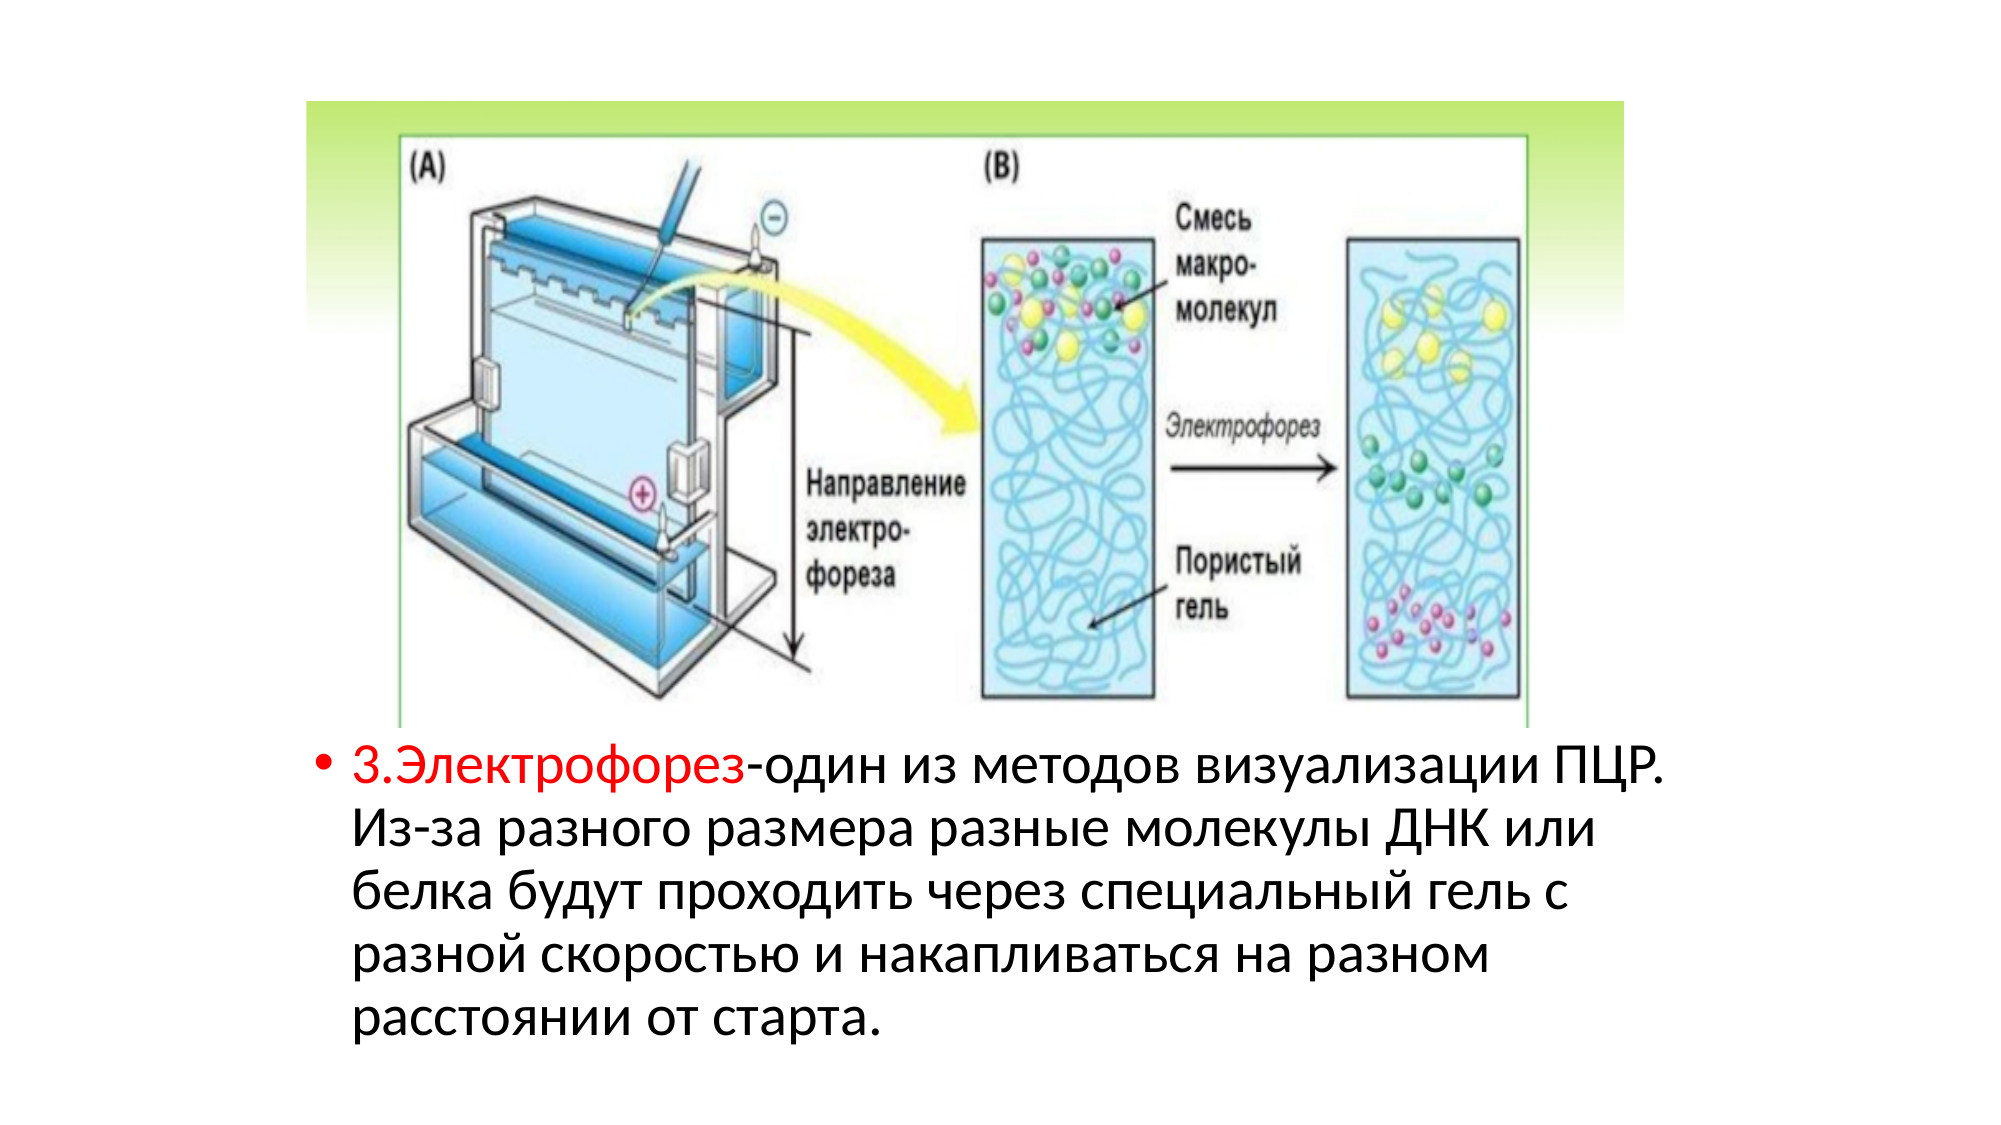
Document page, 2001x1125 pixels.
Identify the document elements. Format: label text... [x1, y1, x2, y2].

picture [306, 101, 1627, 728]
list Методы молекулярной биологии 3.Электрофорез-один из методов визуализации ПЦР. Из-за разного размера разные молекулы ДНК или белка будут проходить через специальный гель с разной скоростью и накапливаться на разном расстоянии от старта. [298, 642, 1752, 1125]
